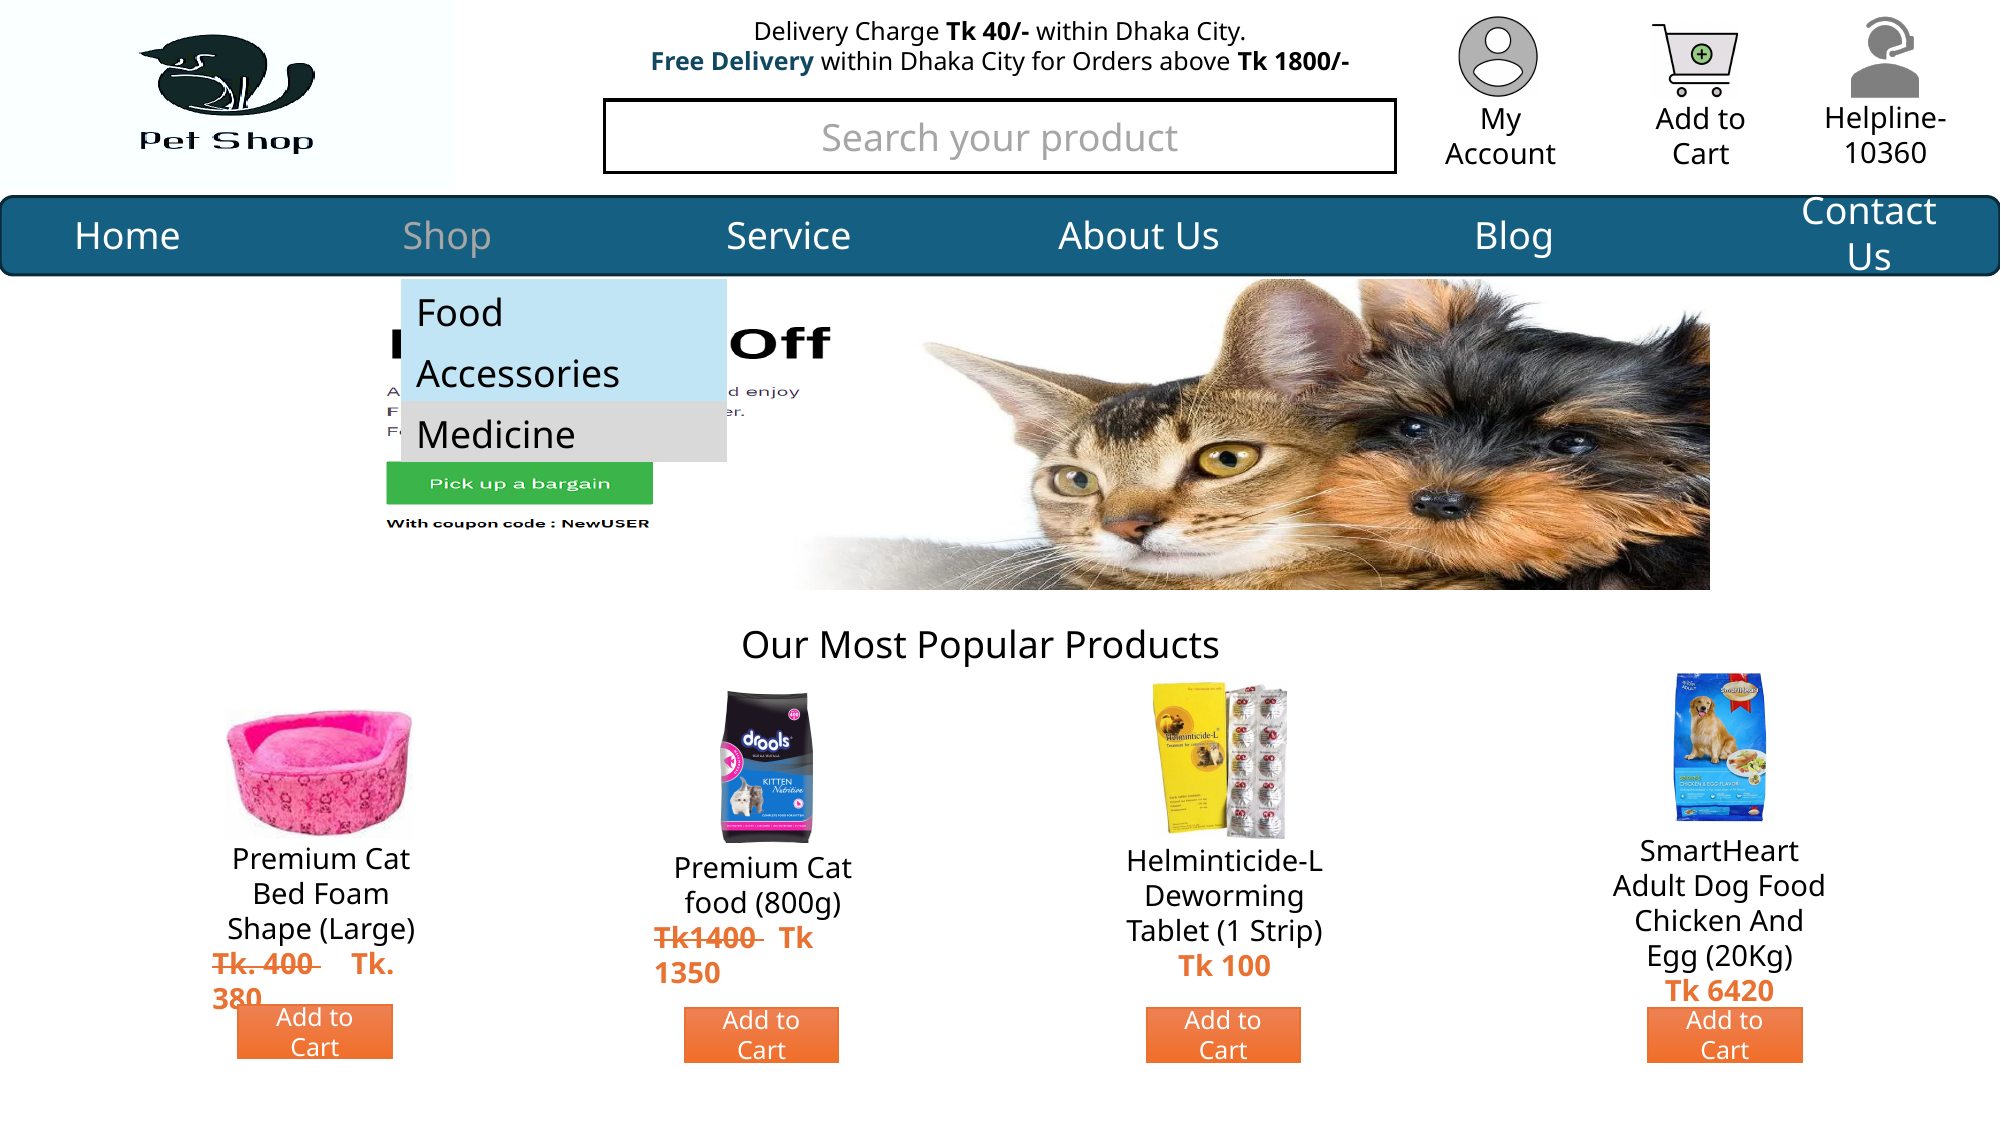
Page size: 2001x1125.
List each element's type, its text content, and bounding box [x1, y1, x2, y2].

text_box My Account [1409, 93, 1592, 178]
picture [225, 707, 414, 839]
text_box Helpline- 10360 [1794, 92, 1977, 178]
text_box Blog [1404, 198, 1624, 270]
text_box SmartHeart Adult Dog Food Chicken And Egg (20Kg) Tk 6420 [1595, 824, 1844, 1015]
text_box Contact Us [1760, 196, 1979, 269]
picture [0, 0, 456, 189]
text_box Add to Cart [1647, 1007, 1803, 1063]
text_box Premium Cat food (800g) Tk1400 Tk 1350 [639, 841, 887, 997]
picture [362, 278, 1711, 590]
text_box Search your product [603, 143, 1397, 174]
picture [1654, 670, 1786, 825]
text_box Add to Cart [1609, 93, 1792, 178]
picture [1152, 679, 1288, 839]
text_box Service [680, 198, 899, 270]
text_box Shop [338, 198, 557, 270]
text_box Delivery Charge Tk 40/- within Dhaka City. Free Delivery within Dhaka City for Orders above Tk 1800/- [555, 8, 1445, 143]
picture [1651, 21, 1739, 98]
text_box Our Most Popular Products [696, 613, 1265, 673]
text_box Helminticide-L Deworming Tablet (1 Strip) Tk 100 [1100, 834, 1349, 990]
text_box Add to Cart [237, 1004, 393, 1059]
text_box About Us [1029, 198, 1249, 270]
text_box Premium Cat Bed Foam Shape (Large) Tk. 400 Tk. 380 [197, 833, 445, 1023]
text_box Home [18, 198, 237, 270]
text_box [0, 195, 2000, 277]
picture [701, 691, 832, 844]
picture [1457, 16, 1539, 97]
picture [1834, 5, 1936, 108]
text_box Add to Cart [684, 1007, 839, 1063]
text_box Add to Cart [1146, 1007, 1301, 1063]
